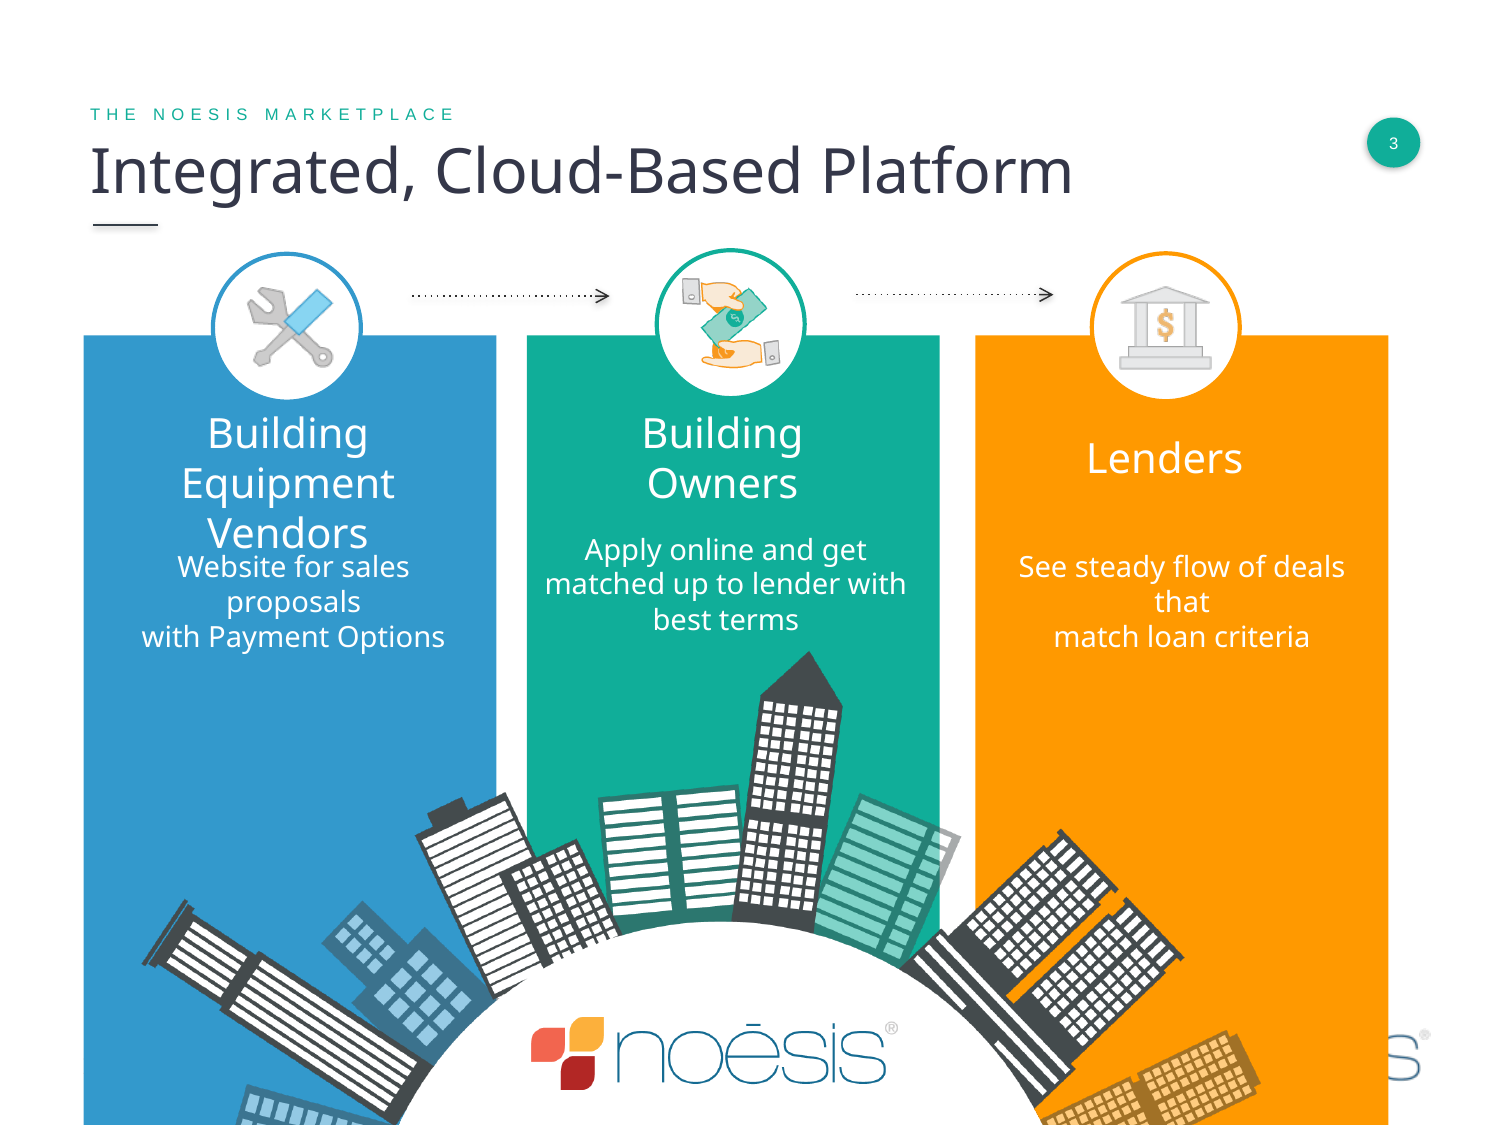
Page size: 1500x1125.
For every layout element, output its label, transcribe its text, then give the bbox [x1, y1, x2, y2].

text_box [1091, 253, 1240, 402]
text_box [973, 333, 1391, 1125]
text_box See steady flow of deals that match loan criteria [975, 541, 1389, 661]
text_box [656, 249, 805, 399]
title Integrated, Cloud-Based Platform [75, 75, 1325, 263]
list THE NOESIS MARKETPLACE [75, 95, 900, 167]
text_box Building Equipment Vendors [86, 399, 490, 565]
picture [89, 632, 1301, 1125]
text_box Building Owners [626, 399, 819, 515]
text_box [212, 253, 362, 402]
text_box Website for sales proposals with Payment Options [98, 541, 489, 631]
text_box [81, 333, 207, 1125]
text_box [525, 333, 942, 631]
text_box [366, 333, 499, 631]
text_box Apply online and get matched up to lender with best terms [528, 523, 924, 631]
text_box Lenders [1071, 424, 1259, 490]
picture [1391, 1009, 1432, 1102]
